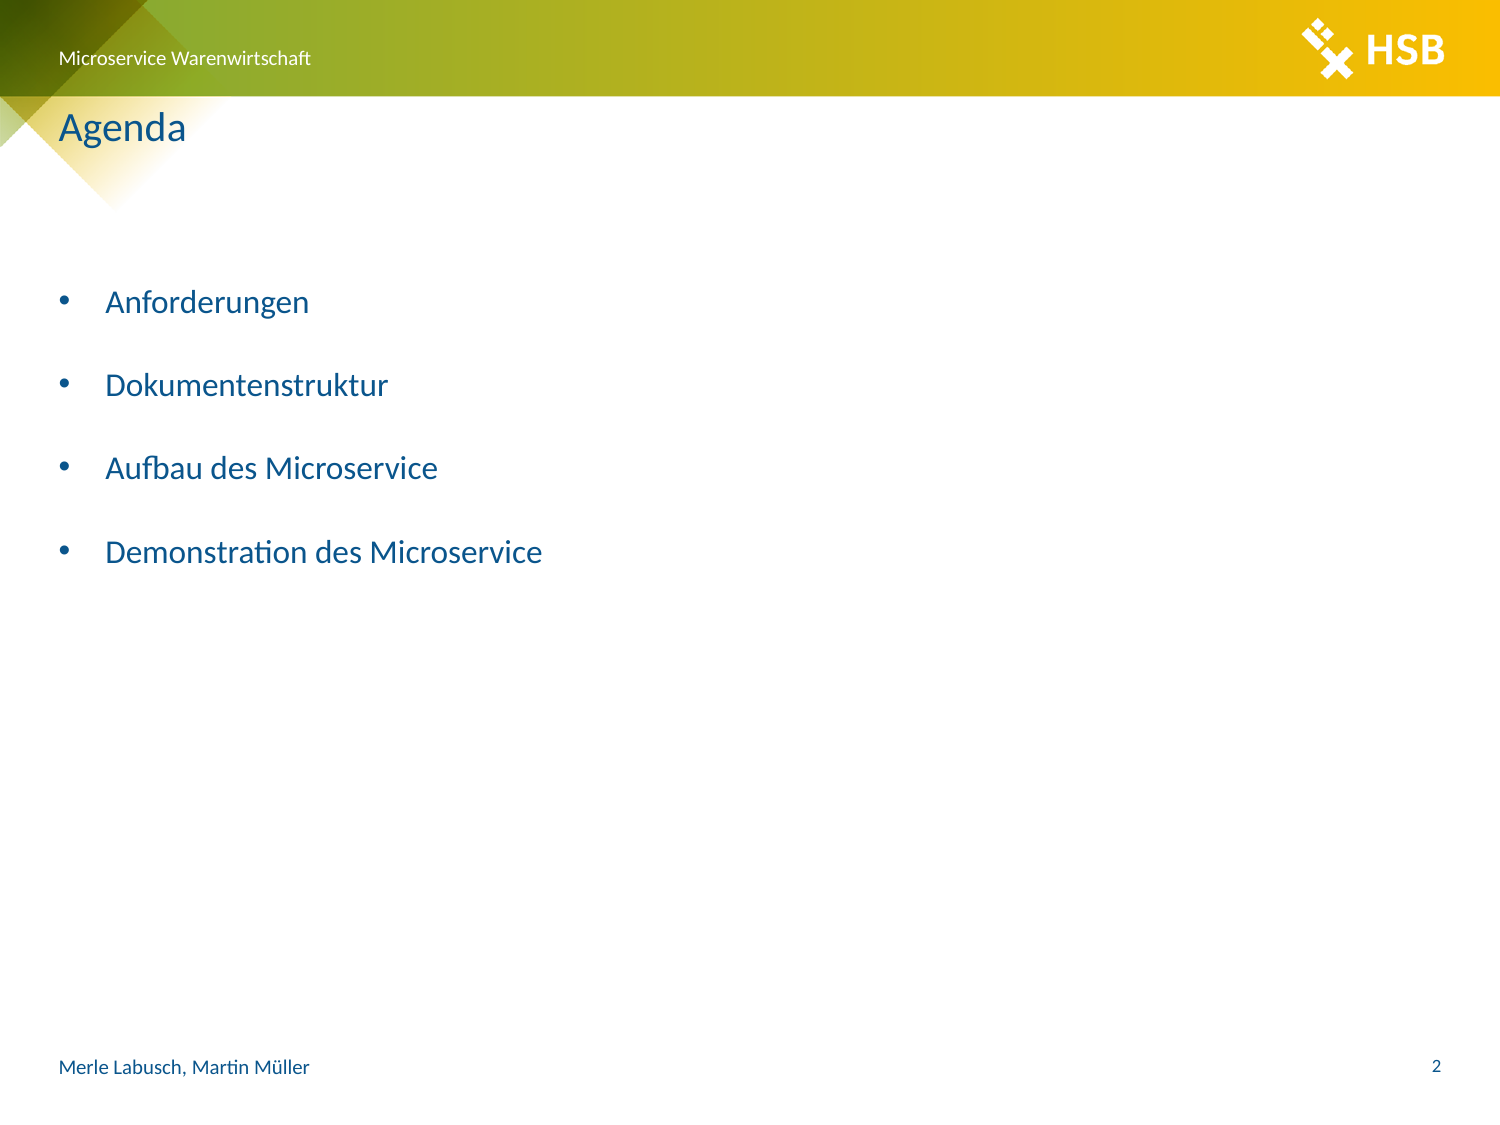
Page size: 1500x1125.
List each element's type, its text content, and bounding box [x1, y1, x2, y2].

title Agenda [58, 97, 1442, 157]
picture [0, 0, 1500, 1125]
list Microservice Warenwirtschaft [58, 28, 1254, 71]
list Anforderungen Dokumentenstruktur Aufbau des Microservice Demonstration des Microservice [58, 236, 1442, 1005]
